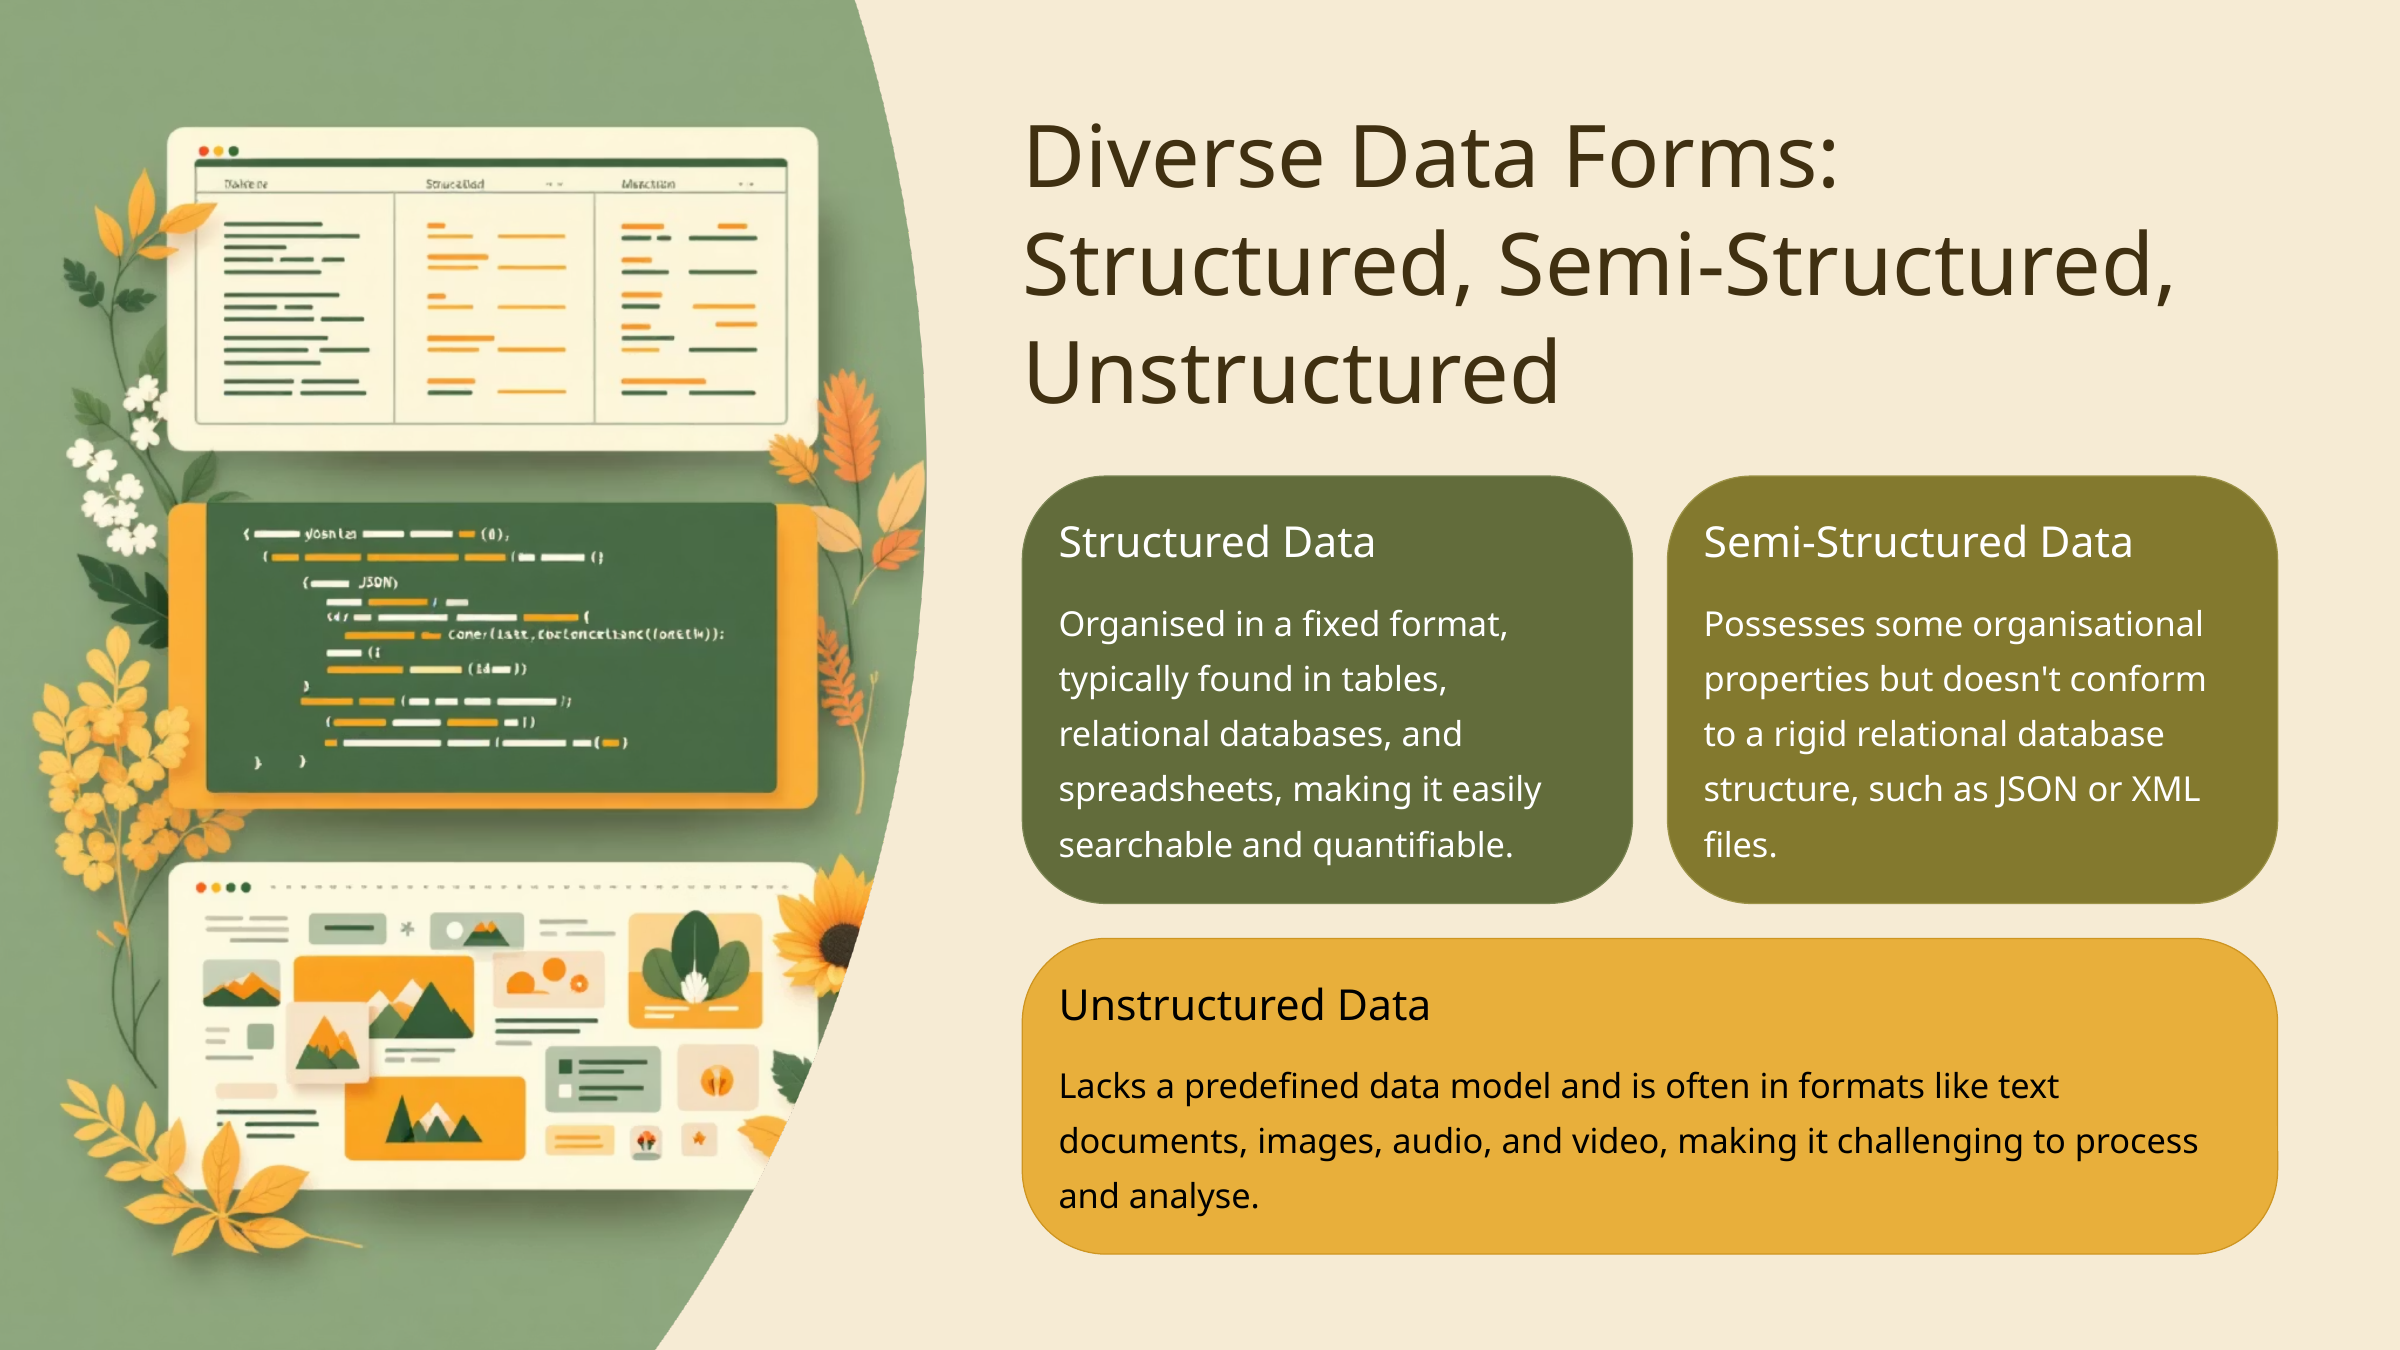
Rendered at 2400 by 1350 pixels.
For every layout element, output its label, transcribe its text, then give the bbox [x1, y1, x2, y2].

text_box Structured Data [1058, 512, 1496, 567]
text_box Lacks a predefined data model and is often in formats like text documents, images, audio, and video, making it challenging to process and analyse. [1058, 1050, 2242, 1218]
text_box Semi-Structured Data [1703, 512, 2159, 567]
text_box Possesses some organisational properties but doesn't conform to a rigid relational database structure, such as JSON or XML files. [1703, 587, 2242, 868]
text_box [1667, 476, 2278, 904]
picture [0, 0, 945, 1350]
text_box [1022, 938, 2278, 1255]
text_box Organised in a fixed format, typically found in tables, relational databases, and spreadsheets, making it easily searchable and quantifiable. [1058, 587, 1597, 868]
text_box [1022, 476, 1633, 904]
text_box Unstructured Data [1058, 974, 1496, 1030]
text_box Diverse Data Forms: Structured, Semi-Structured, Unstructured [1022, 96, 2278, 424]
